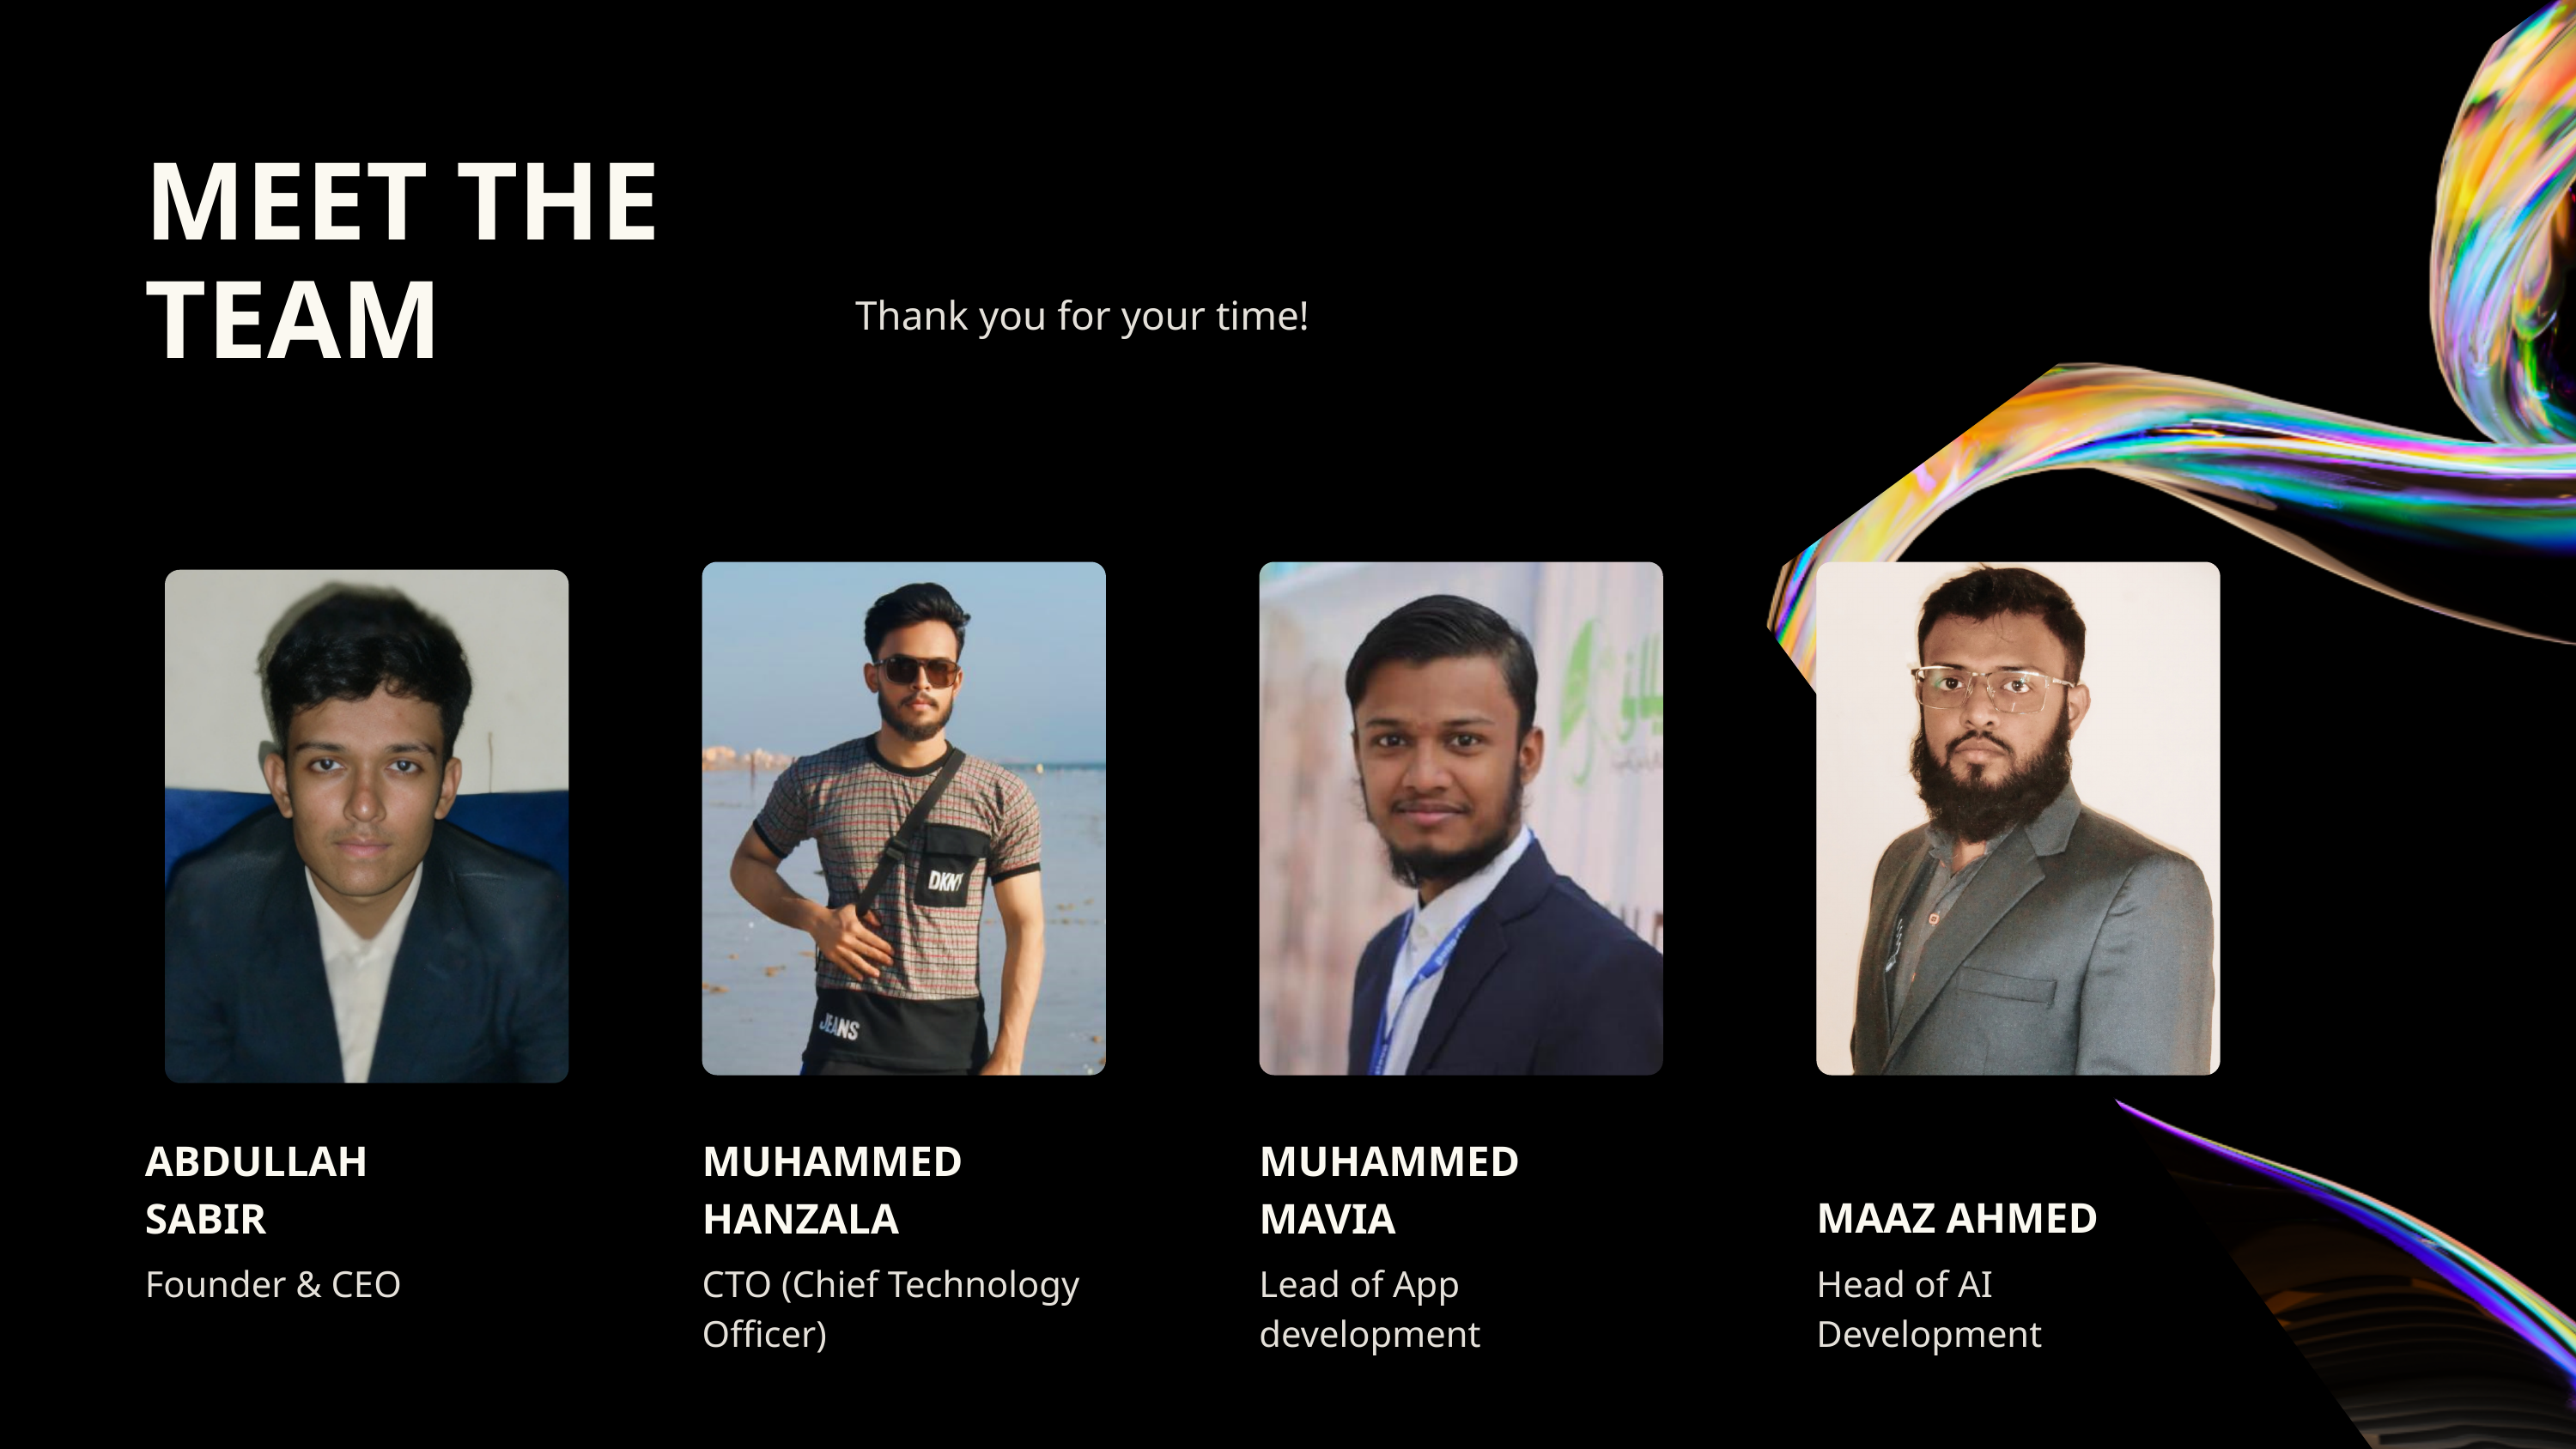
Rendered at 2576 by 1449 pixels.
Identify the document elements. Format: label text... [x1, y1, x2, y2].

text_box MEET THE TEAM [144, 143, 775, 380]
text_box Founder & CEO [144, 1254, 549, 1305]
text_box CTO (Chief Technology Officer) [702, 1254, 1106, 1355]
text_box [1259, 561, 1664, 1076]
text_box ABDULLAH SABIR [144, 1127, 460, 1243]
text_box MUHAMMEDHANZALA [702, 1127, 969, 1243]
text_box [1743, 0, 2576, 1449]
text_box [702, 561, 1107, 1076]
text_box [164, 569, 569, 1083]
text_box Lead of App development [1259, 1254, 1678, 1355]
text_box Thank you for your time! [855, 282, 1435, 338]
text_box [1816, 561, 2221, 1076]
text_box MAAZ AHMED [1816, 1183, 2132, 1241]
text_box Head of AI Development [1816, 1254, 2221, 1355]
text_box MUHAMMED MAVIA [1259, 1127, 1575, 1243]
